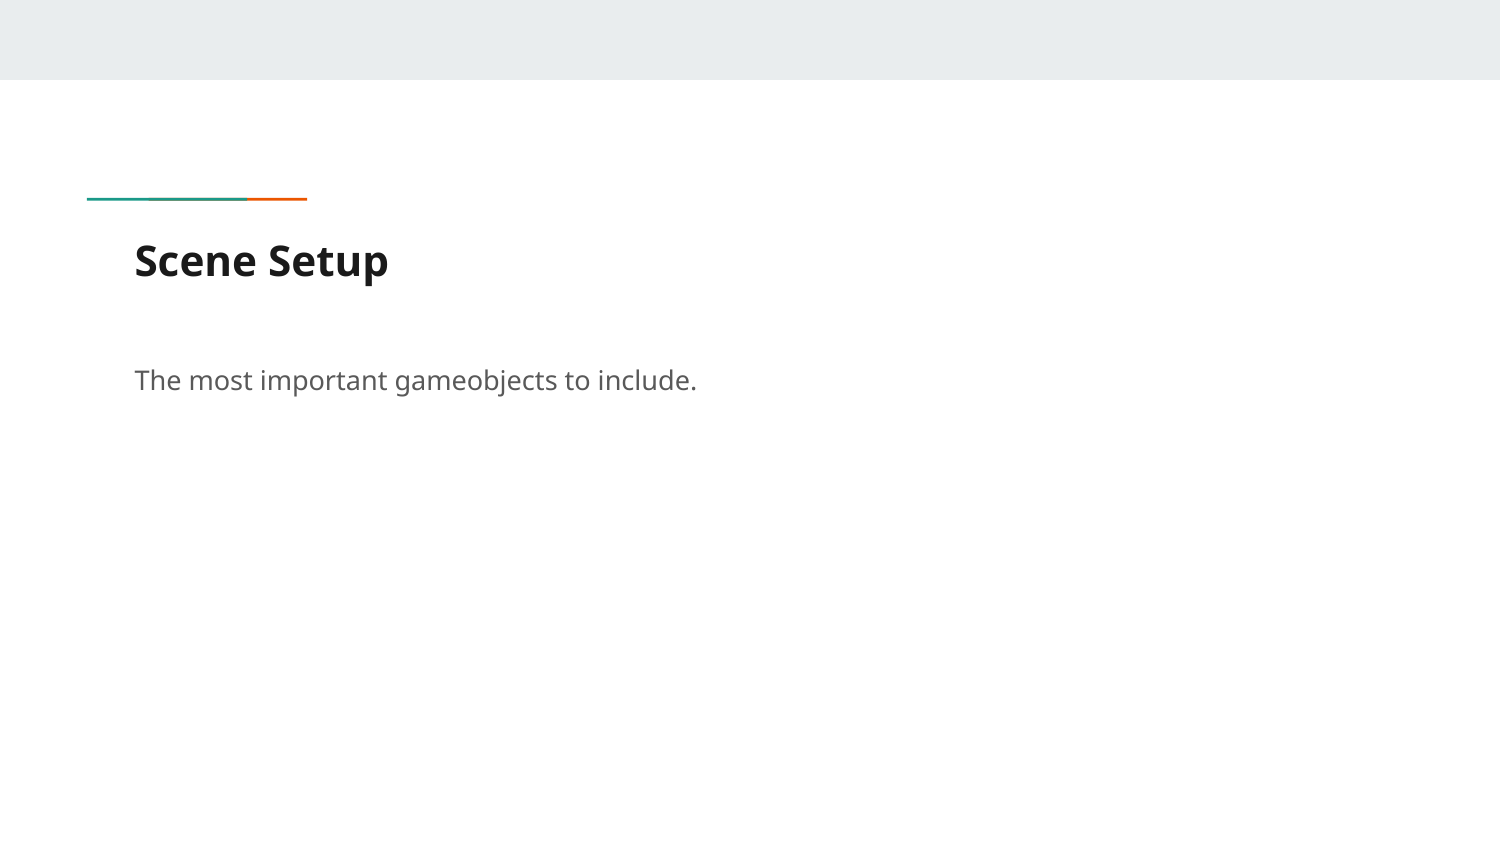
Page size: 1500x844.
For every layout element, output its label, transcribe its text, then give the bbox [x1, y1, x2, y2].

title Scene Setup [119, 216, 1381, 305]
list The most important gameobjects to include. [119, 341, 1381, 712]
